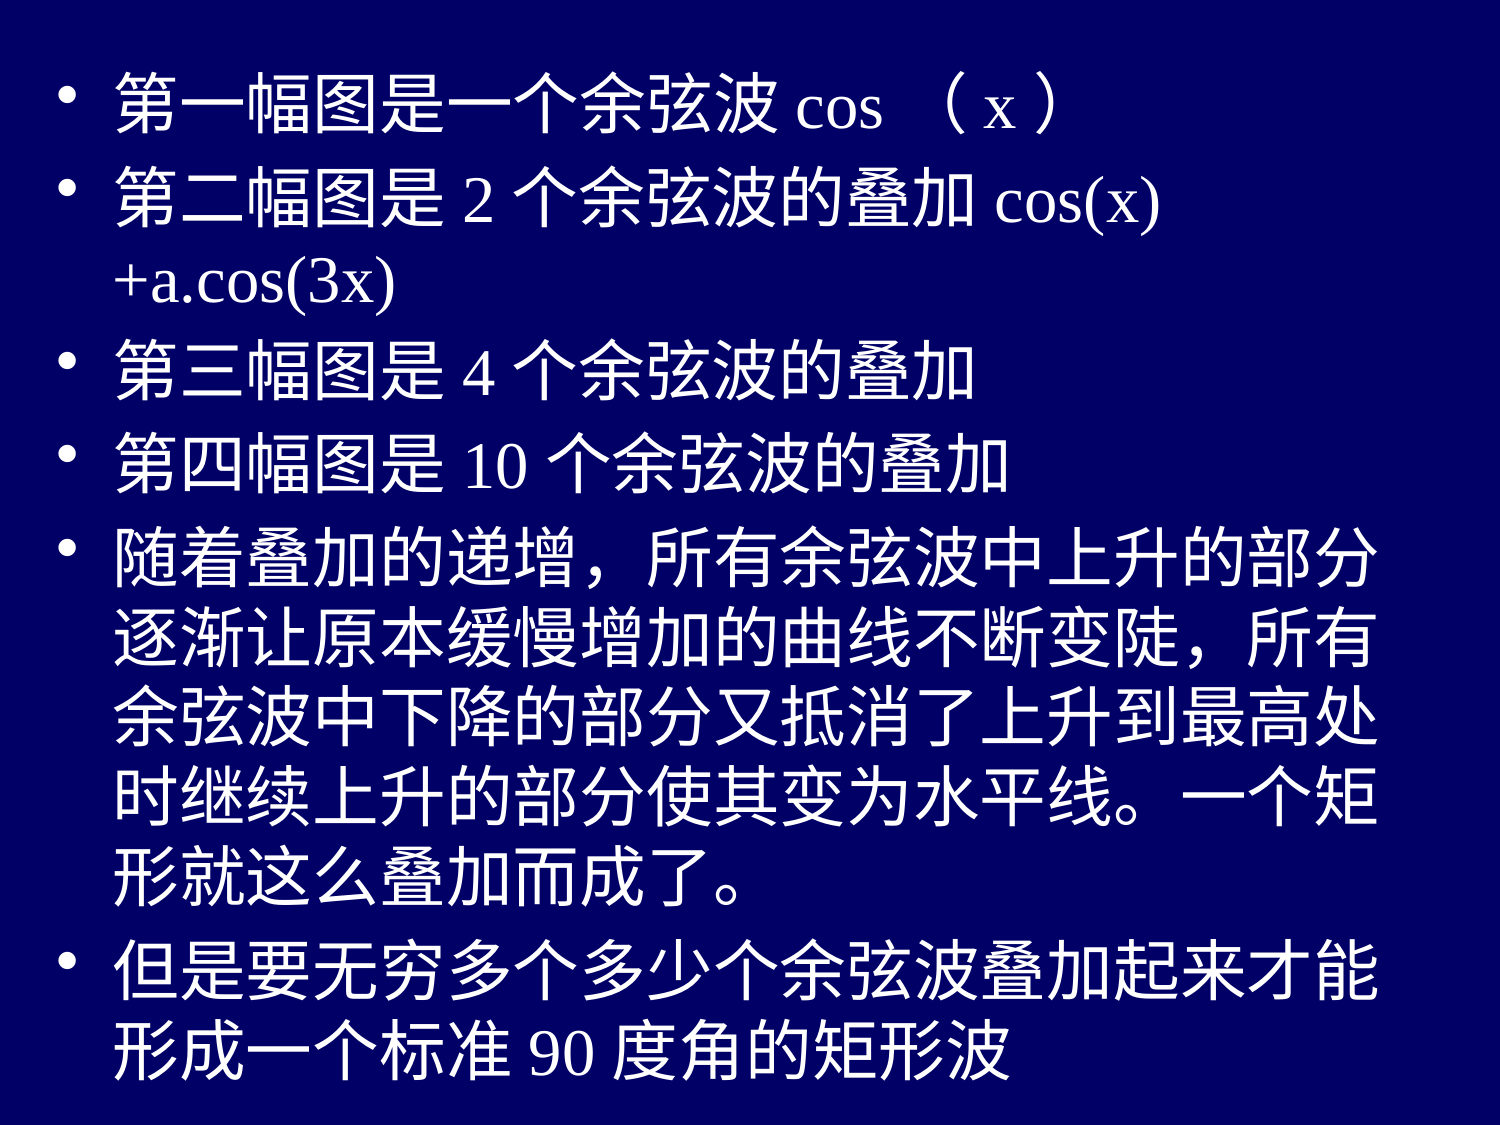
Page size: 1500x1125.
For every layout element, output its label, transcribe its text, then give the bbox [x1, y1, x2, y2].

list 第一幅图是一个余弦波cos（x） 第二幅图是2个余弦波的叠加cos(x)+a.cos(3x) 第三幅图是4个余弦波的叠加 第四幅图是10个余弦波的叠加 随着叠加的递增，所有余弦波中上升的部分逐渐让原本缓慢增加的曲线不断变陡，所有余弦波中下降的部分又抵消了上升到最高处时继续上升的部分使其变为水平线。一个矩形就这么叠加而成了。 但是要无穷多个多少个余弦波叠加起来才能形成一个标准90度角的矩形波 [40, 54, 1448, 730]
